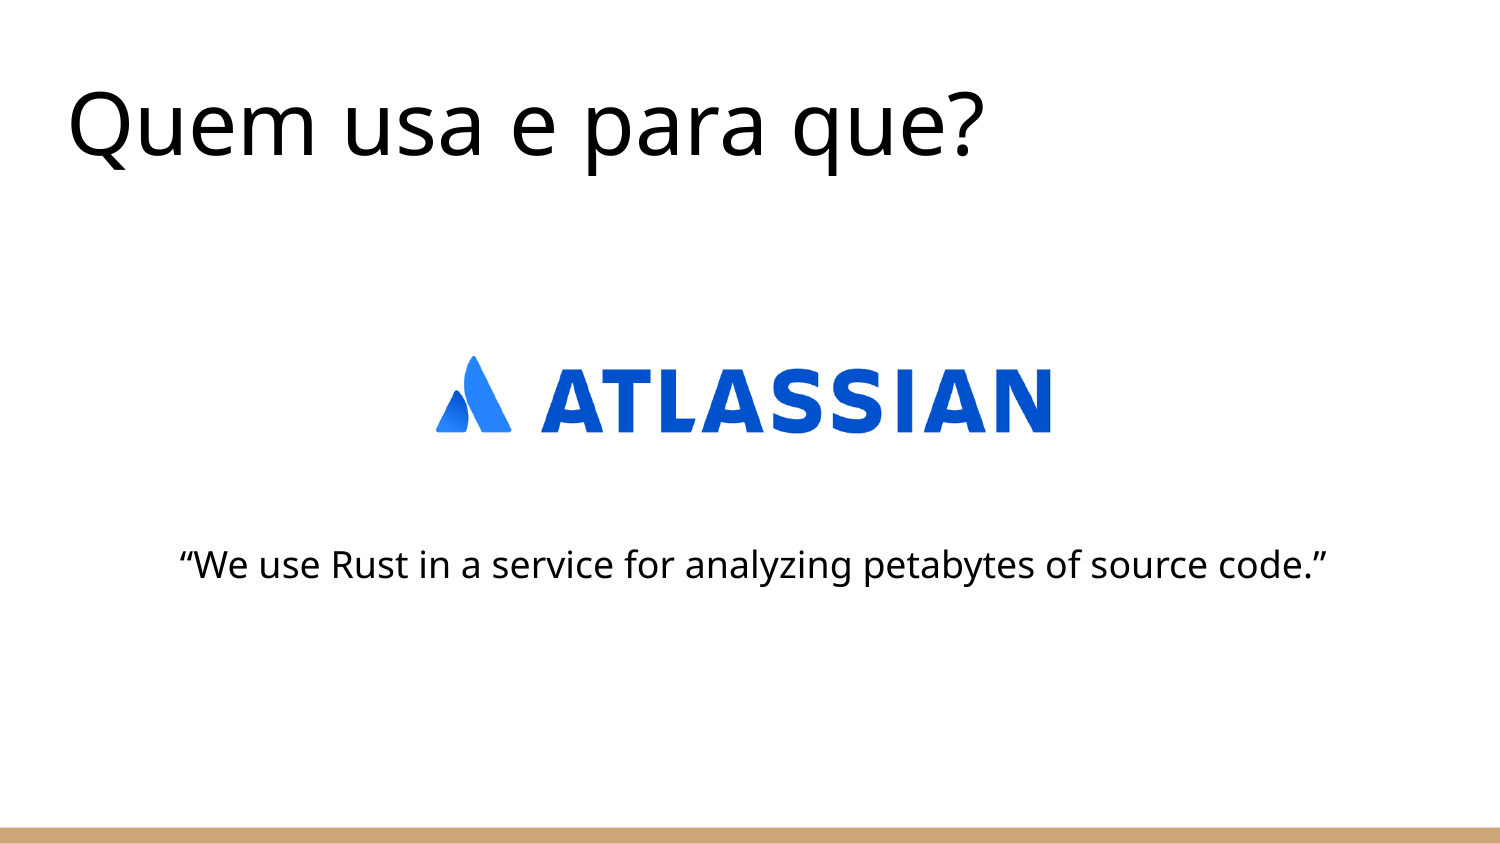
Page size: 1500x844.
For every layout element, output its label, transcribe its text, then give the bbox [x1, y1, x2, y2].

title Quem usa e para que? [51, 51, 1449, 189]
picture [423, 344, 1061, 444]
list “We use Rust in a service for analyzing petabytes of source code.” [58, 518, 1449, 750]
